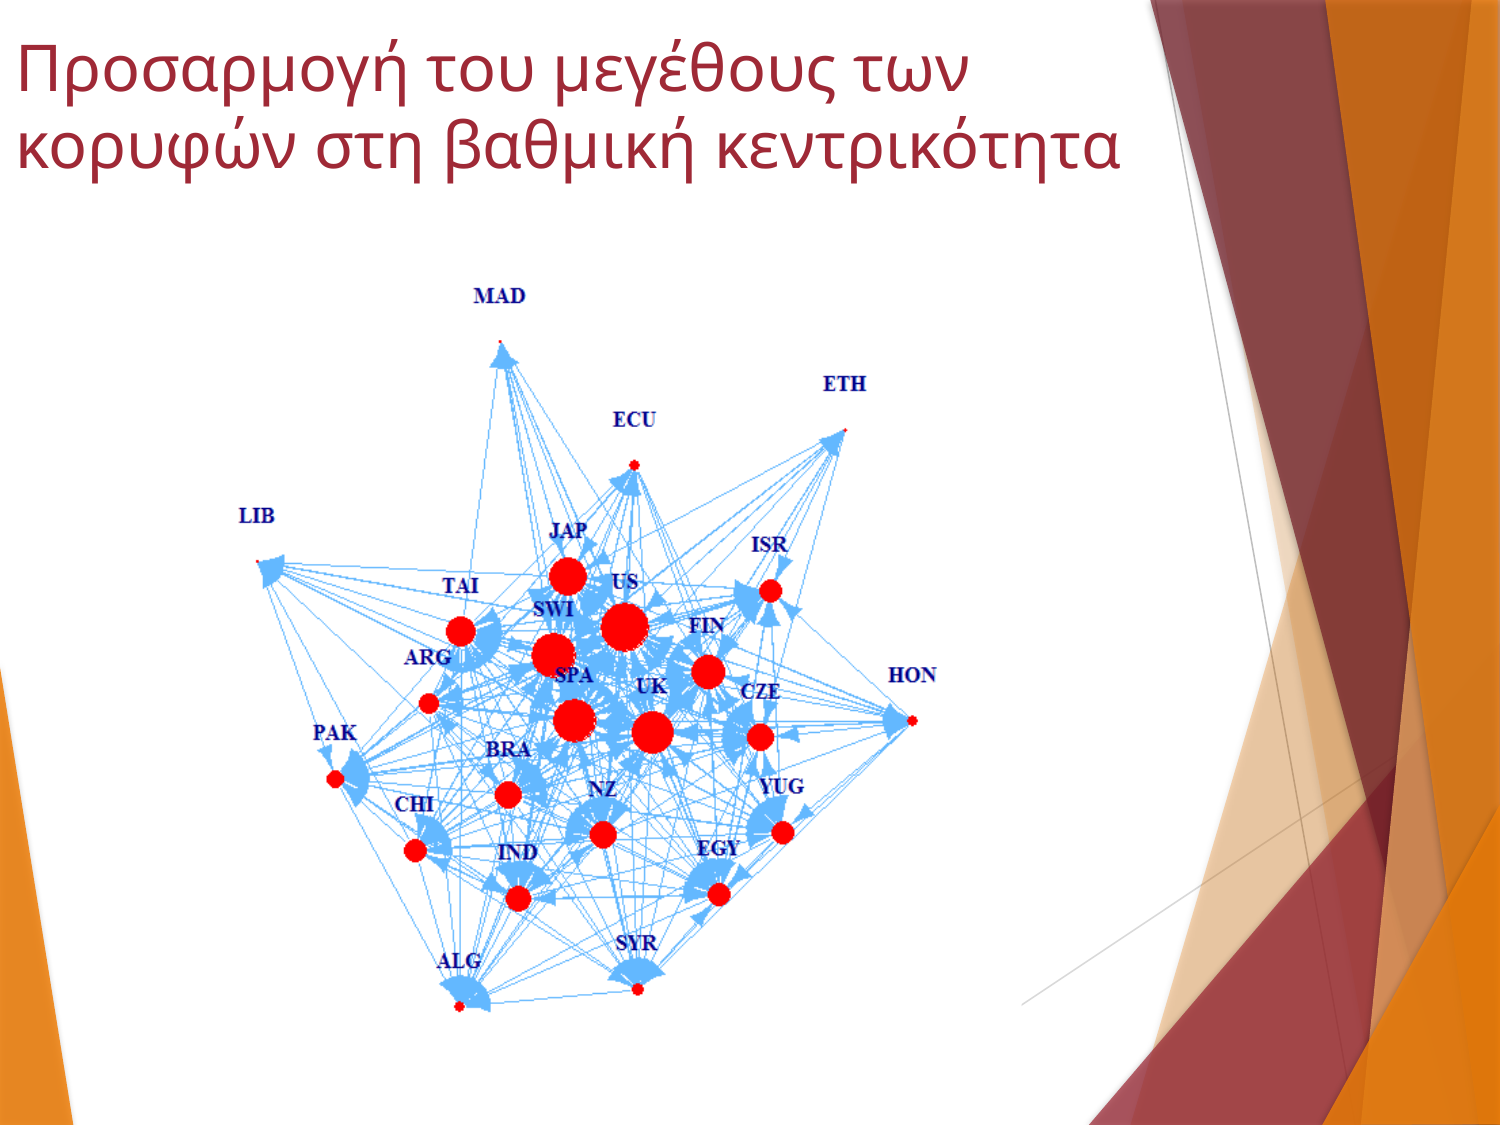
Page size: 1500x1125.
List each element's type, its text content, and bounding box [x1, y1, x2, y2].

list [170, 207, 1023, 1125]
title Προσαρμογή του μεγέθους των κορυφών στη βαθμική κεντρικότητα [0, 19, 1158, 236]
